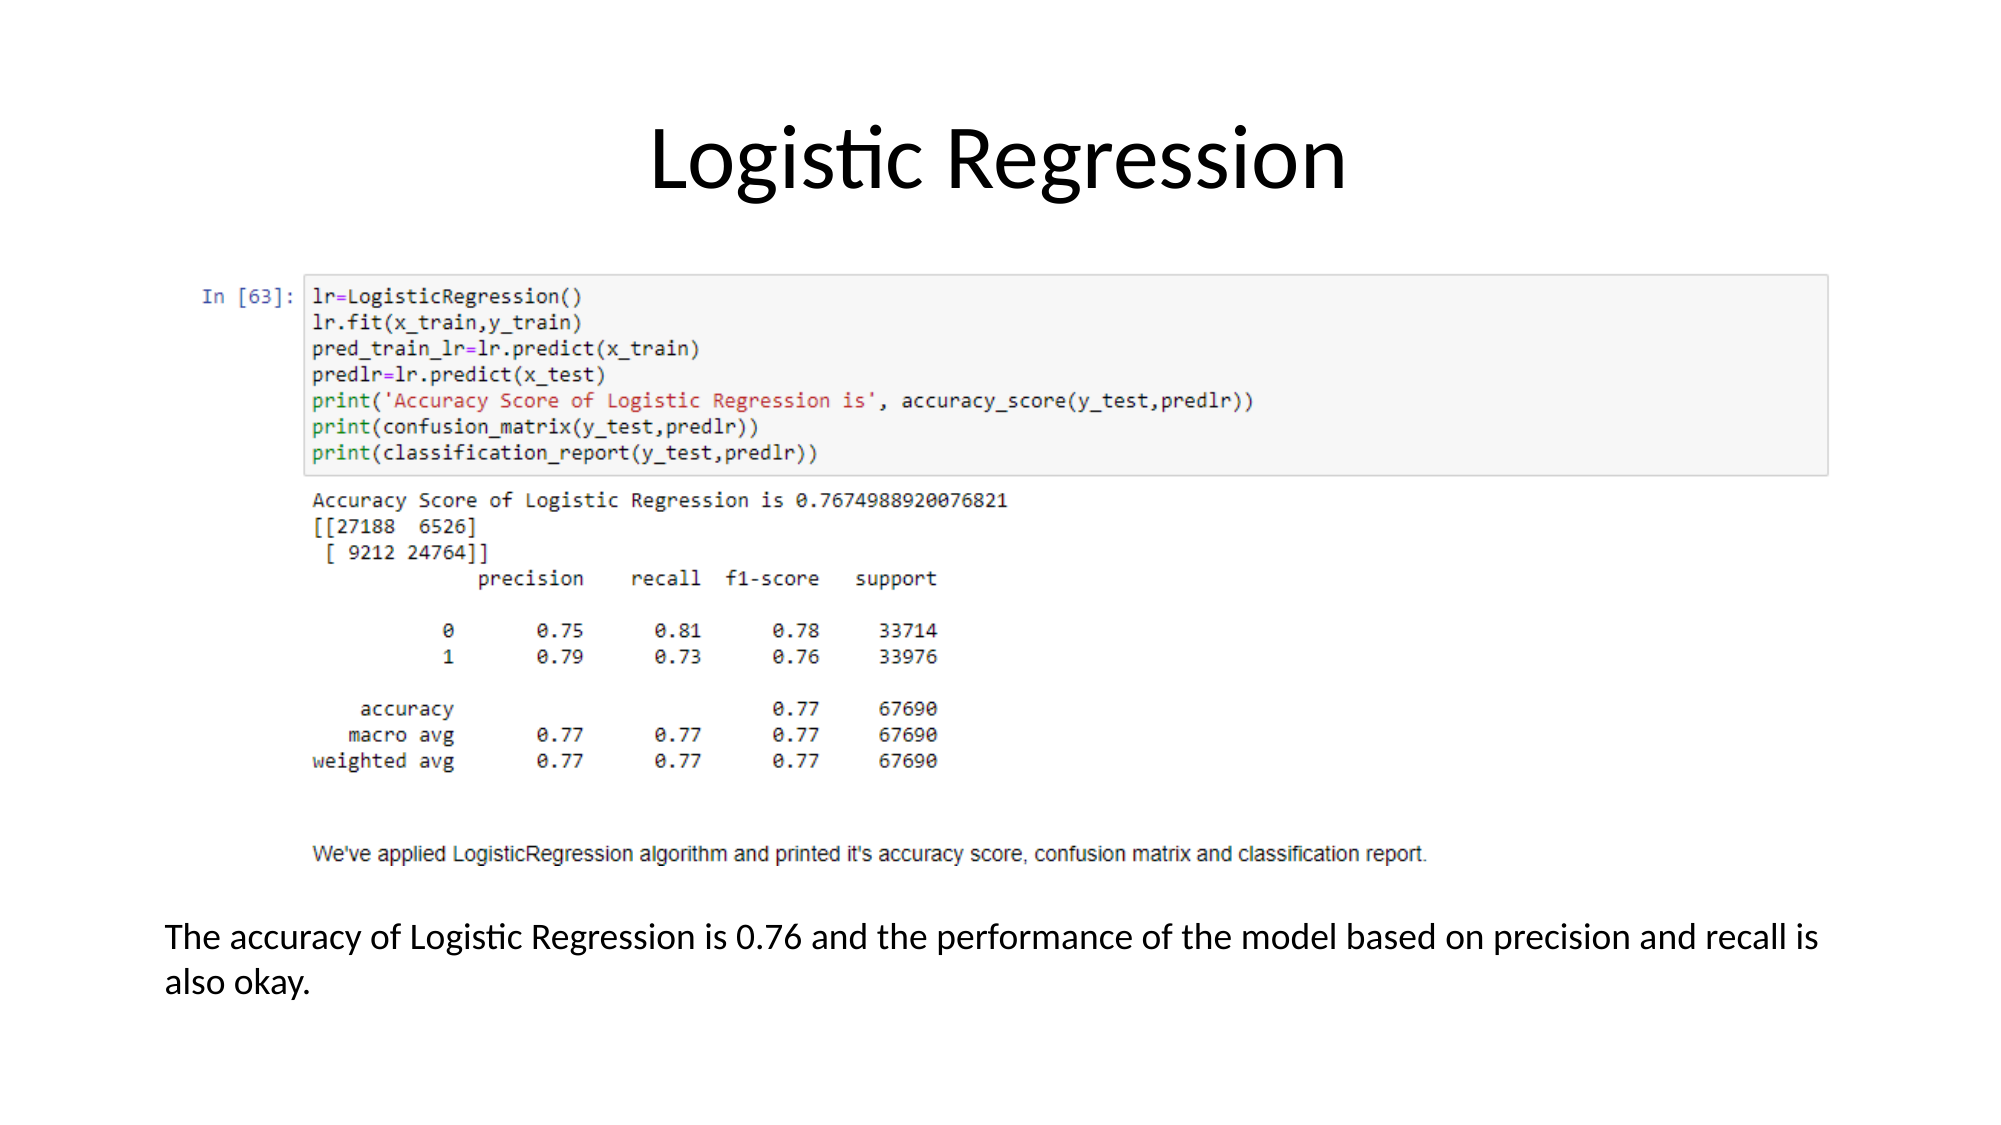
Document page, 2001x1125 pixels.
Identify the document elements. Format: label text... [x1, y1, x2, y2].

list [149, 259, 1849, 866]
title Logistic Regression [149, 49, 1849, 256]
text_box The accuracy of Logistic Regression is 0.76 and the performance of the model based on precision and recall is also okay. [149, 904, 1849, 1009]
